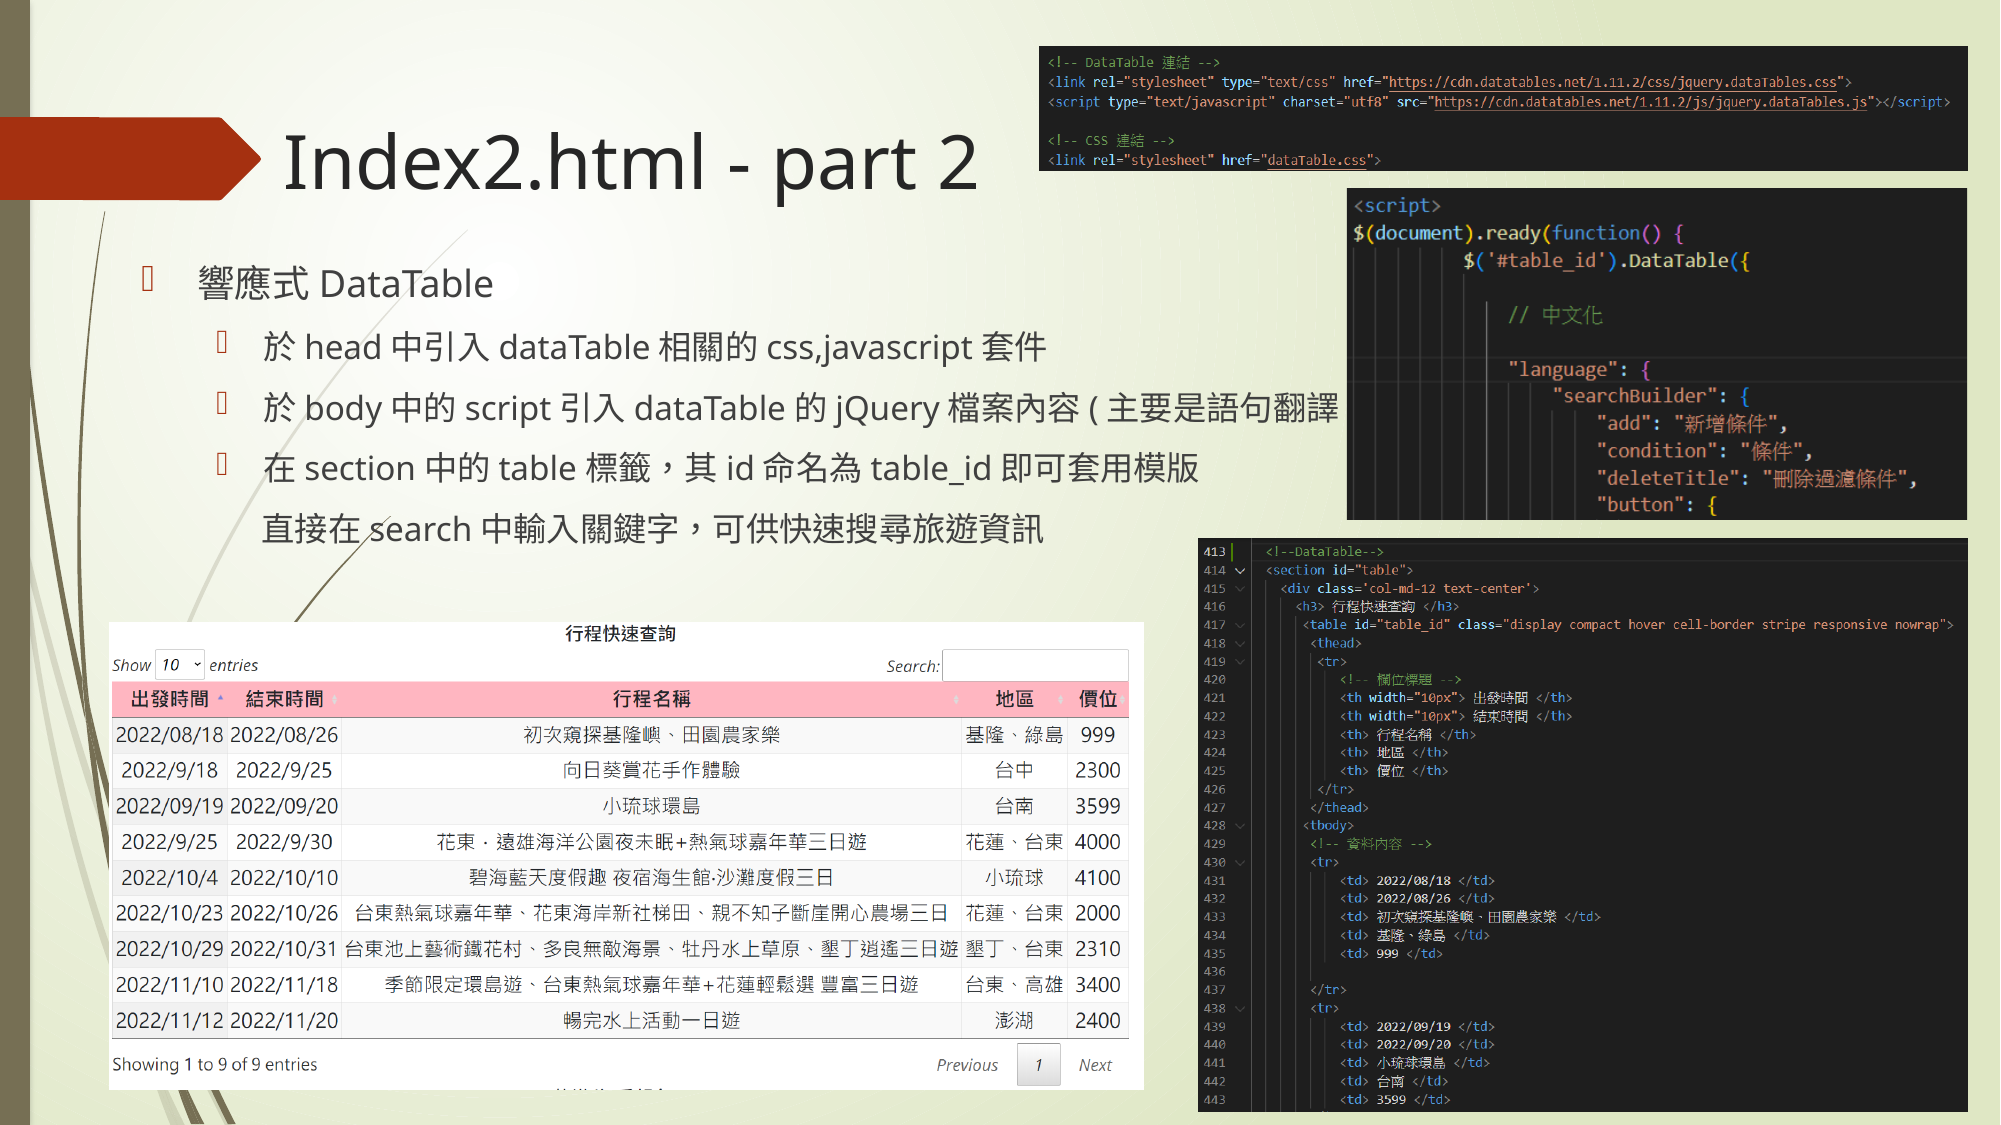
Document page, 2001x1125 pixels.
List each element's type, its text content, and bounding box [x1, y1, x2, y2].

list 響應式DataTable 於head中引入dataTable相關的css,javascript套件 於body中的script引入dataTable的jQuery檔案內容(主要是語句翻譯) 在section中的table標籤，其id命名為table_id即可套用模版 直接在search中輸入關鍵字，可供快速搜尋旅遊資訊 [126, 252, 1589, 873]
picture [109, 622, 1144, 1090]
picture [1039, 46, 1968, 171]
text_box Index2.html - part 2 [269, 106, 1731, 317]
picture [1198, 537, 1968, 1113]
picture [1346, 188, 1968, 521]
